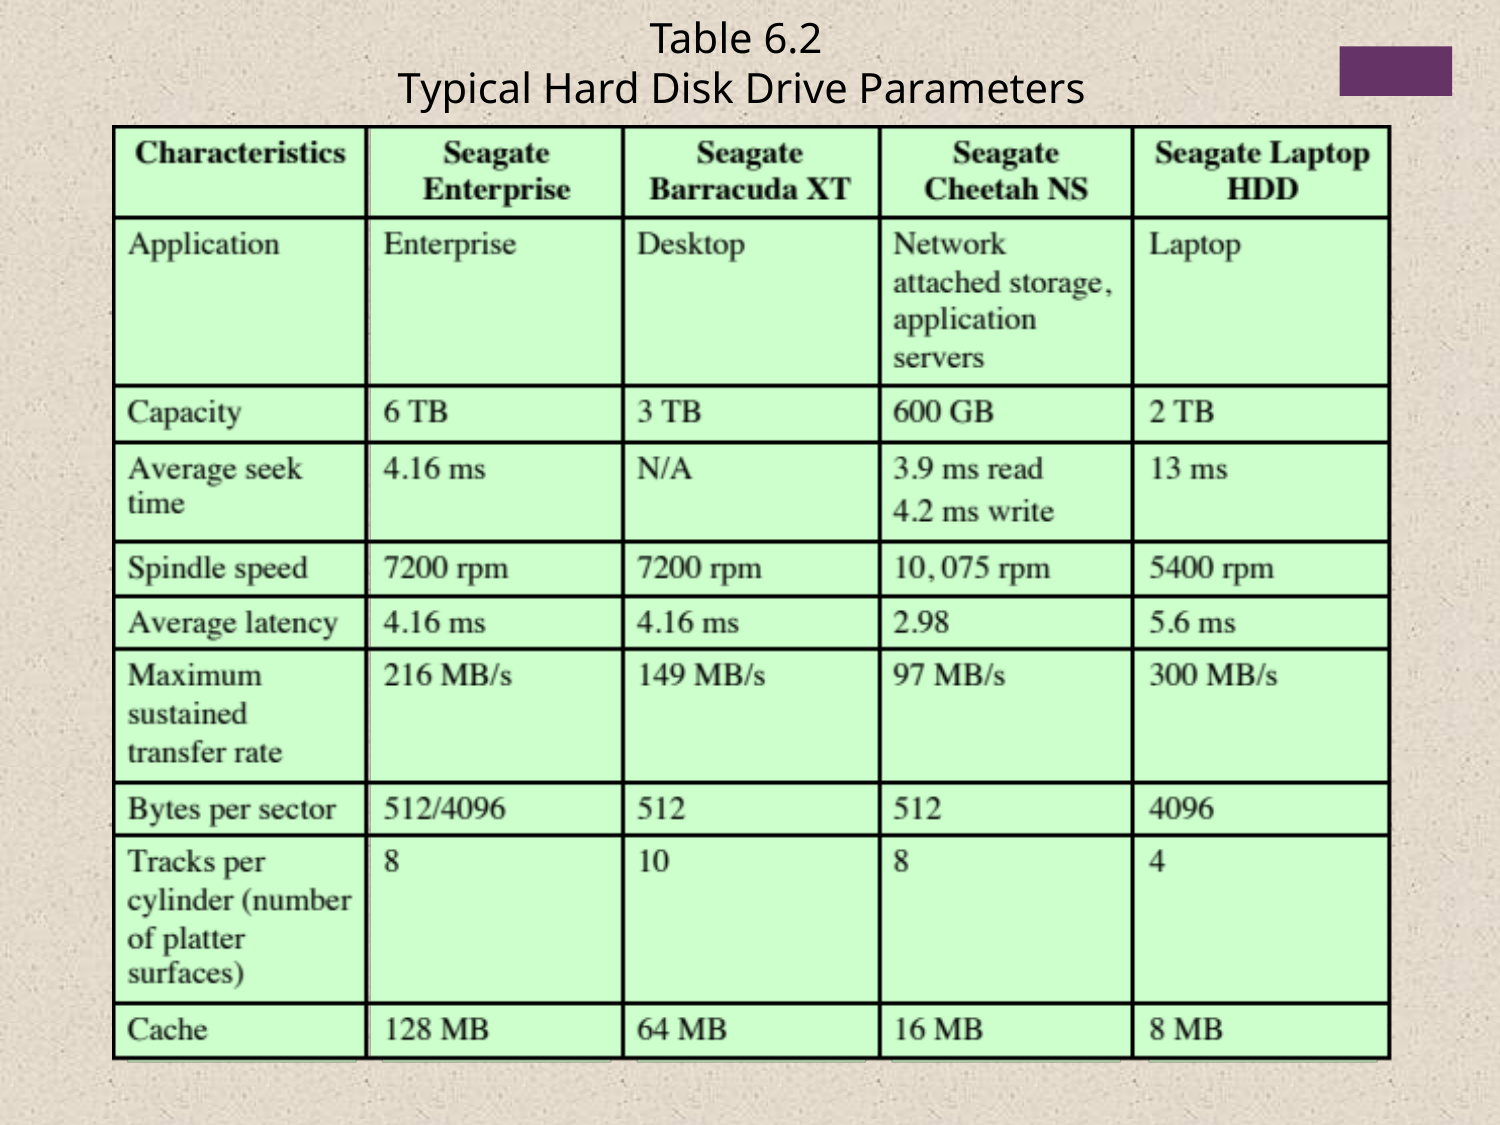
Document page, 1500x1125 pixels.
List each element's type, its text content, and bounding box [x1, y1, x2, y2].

text_box Table 6.2 Typical Hard Disk Drive Parameters [112, 4, 1382, 119]
picture [0, 0, 1500, 1125]
